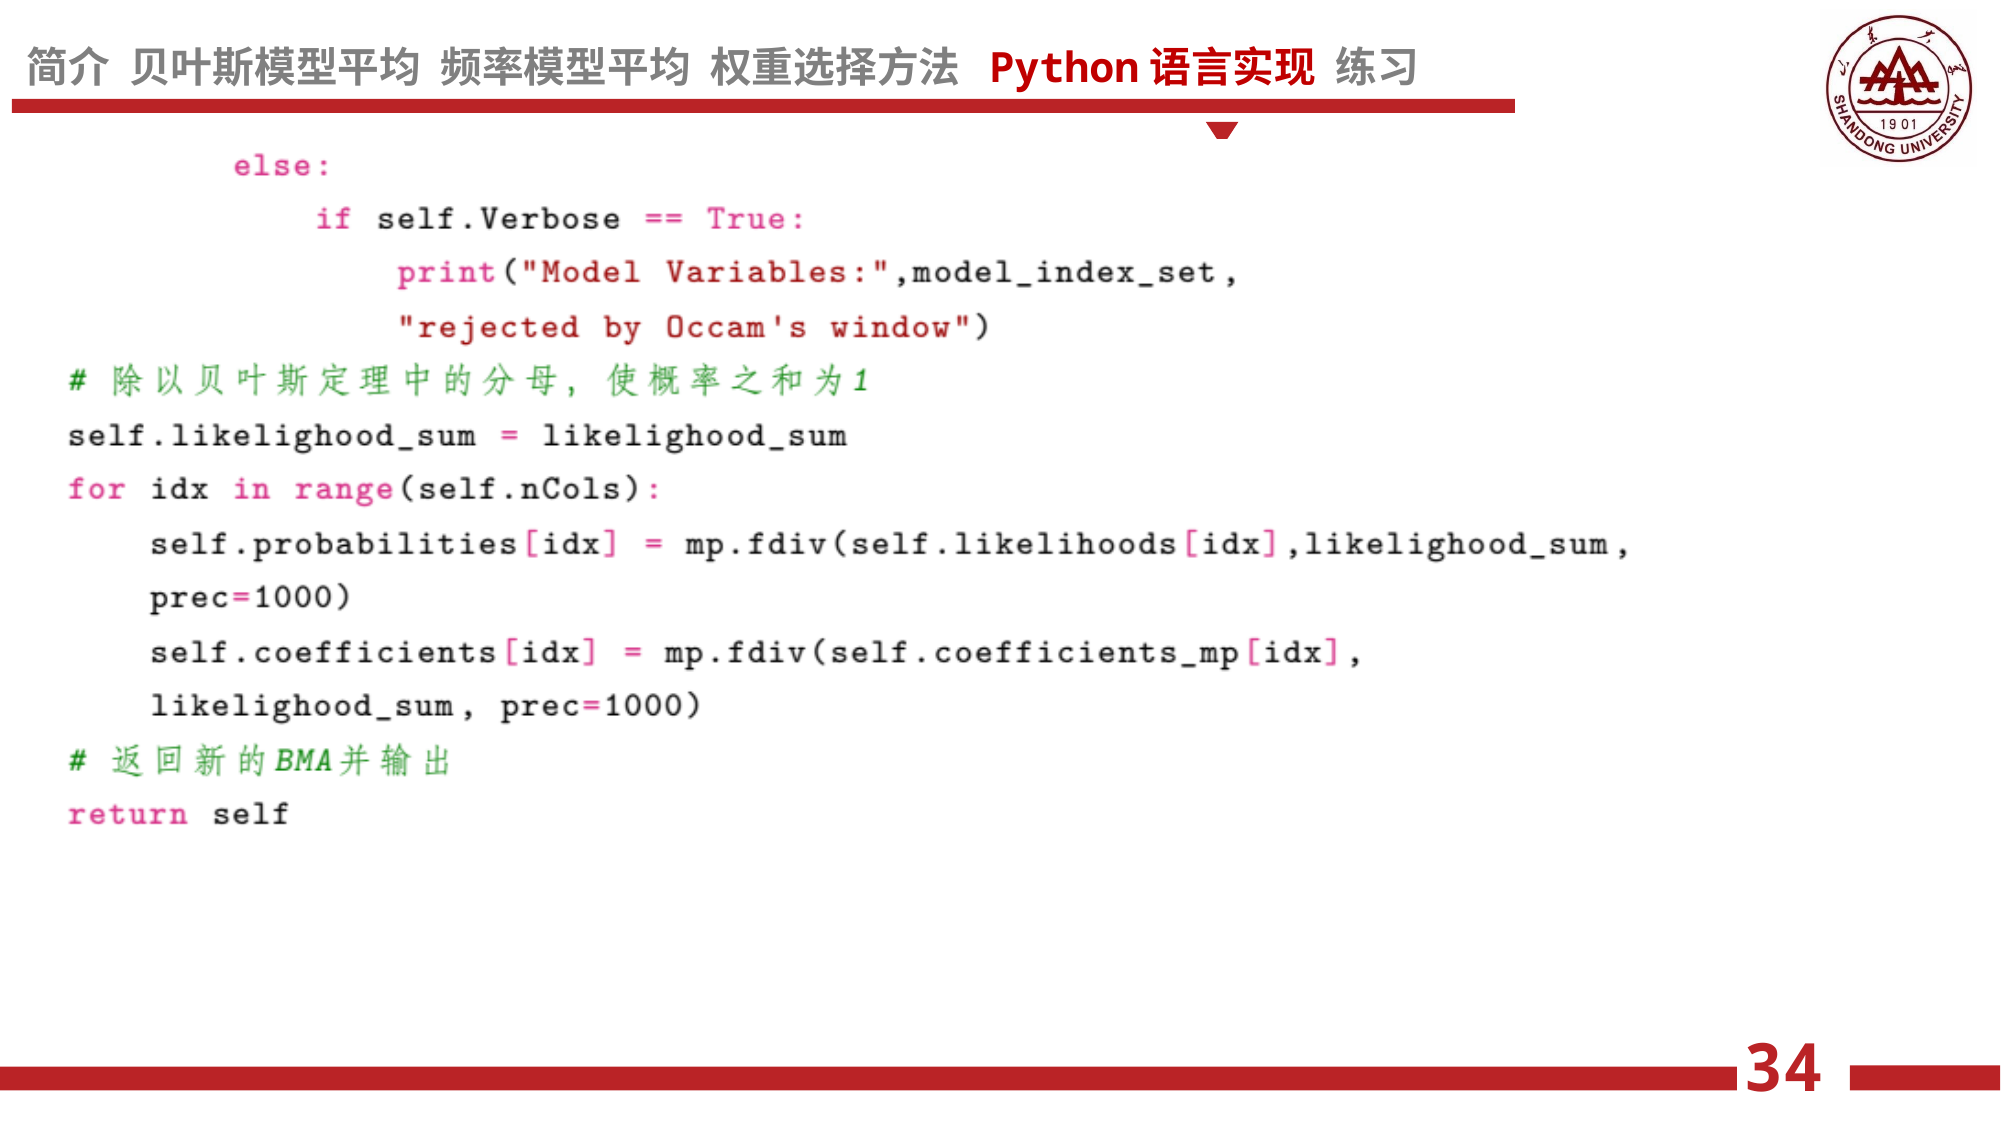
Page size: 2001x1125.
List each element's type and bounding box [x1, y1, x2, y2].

picture [1820, 9, 1977, 167]
picture [31, 139, 1632, 839]
